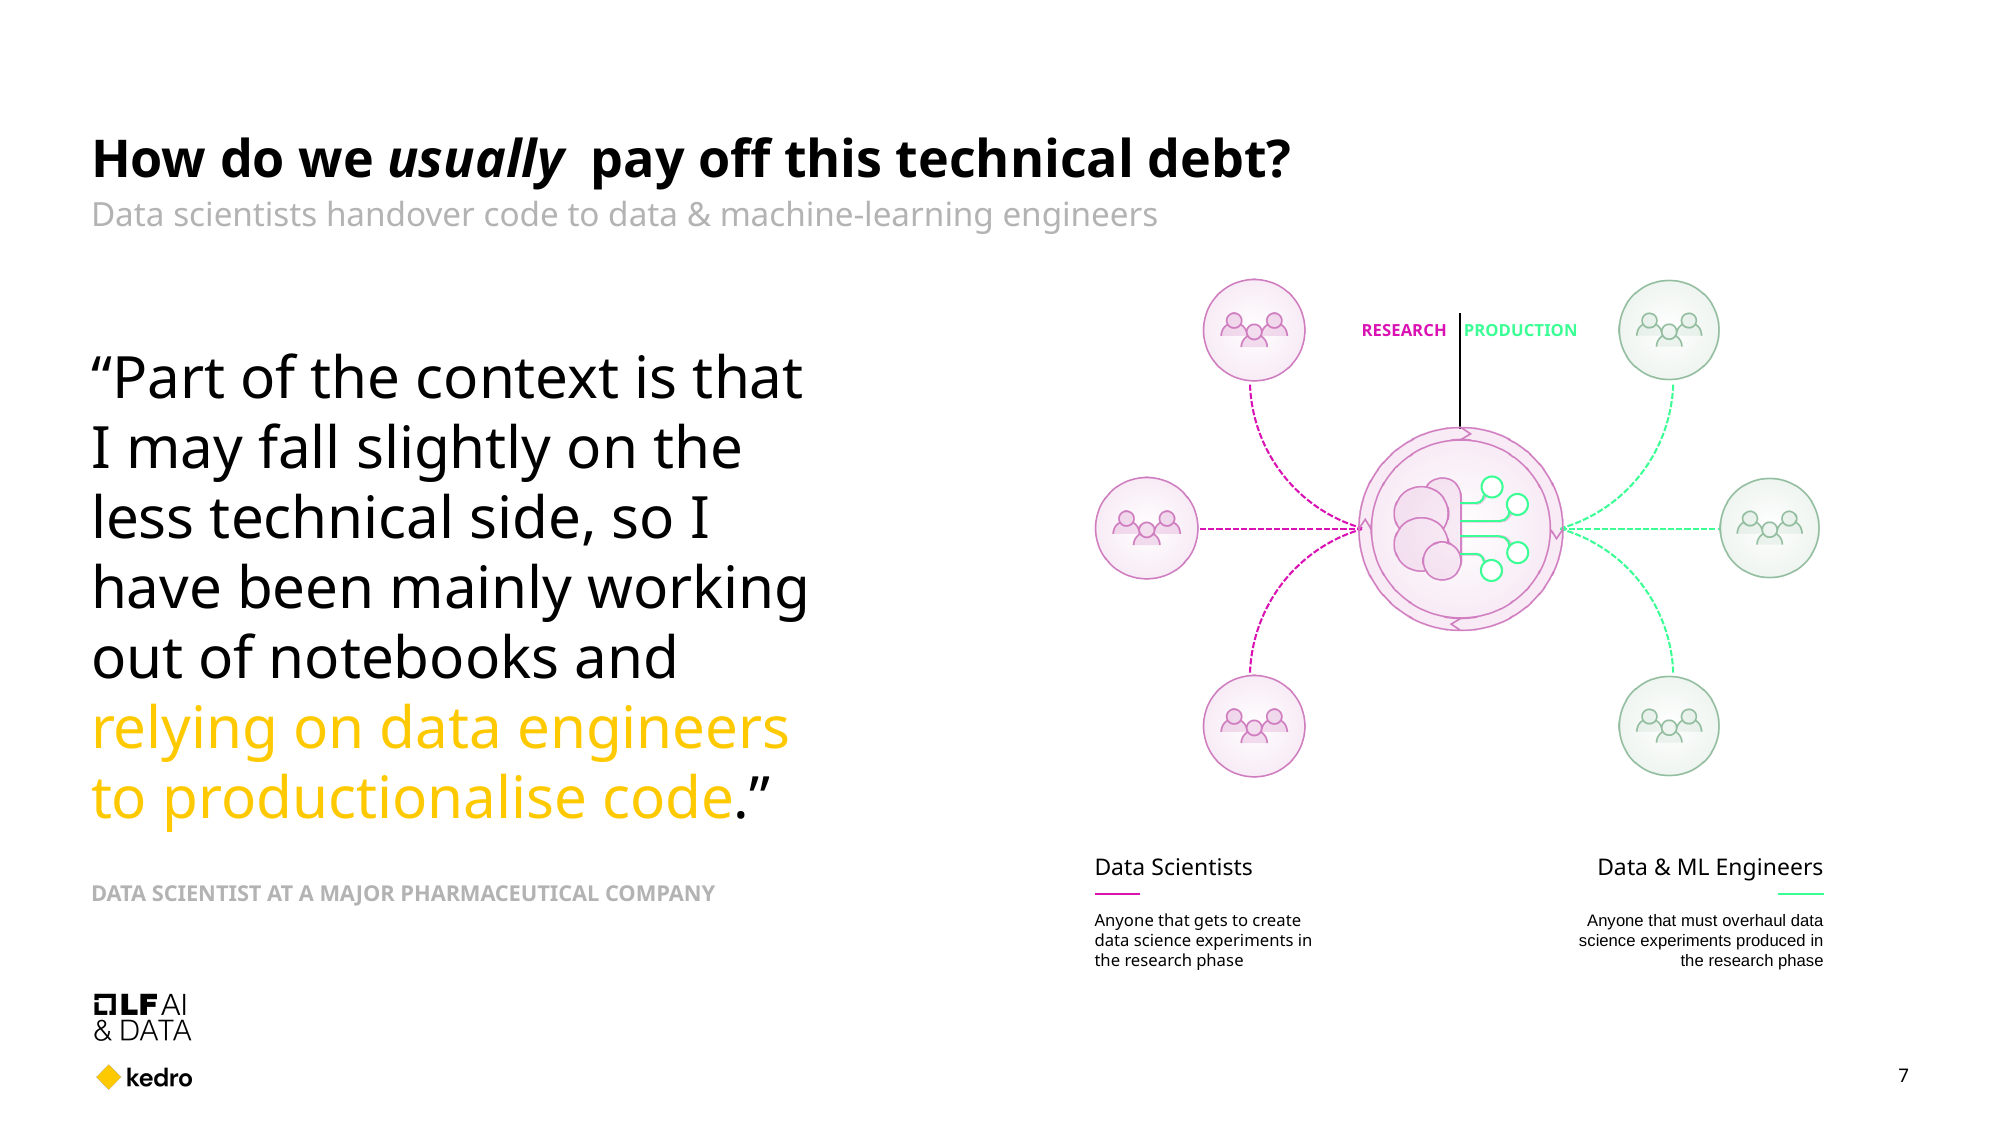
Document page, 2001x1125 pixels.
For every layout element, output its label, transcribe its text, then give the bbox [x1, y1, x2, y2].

picture [1202, 674, 1306, 778]
text_box DATA SCIENTIST AT A MAJOR PHARMACEUTICAL COMPANY [91, 879, 833, 906]
picture [90, 1058, 198, 1096]
text_box RESEARCH PRODUCTION [1333, 320, 1459, 341]
text_box Data & ML Engineers [1515, 852, 1824, 881]
subtitle ​Data scientists handover code to data & machine-learning engineers [91, 193, 1909, 846]
picture [1202, 278, 1306, 383]
text_box RESEARCH PRODUCTION [1461, 320, 1606, 341]
text_box Anyone that must overhaul data science experiments produced in the research phase [1564, 910, 1824, 971]
text_box Data Scientists [1094, 852, 1273, 881]
picture [90, 990, 195, 1045]
text_box Anyone that gets to create data science experiments in the research phase [1094, 910, 1321, 971]
picture [1719, 476, 1822, 581]
text_box “Part of the context is that I may fall slightly on the less technical side, so I have been mainly working out of notebooks and relying on data engineers to productionalise code.” [91, 340, 833, 836]
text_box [1357, 424, 1565, 633]
picture [1094, 476, 1199, 581]
picture [1618, 278, 1721, 383]
picture [1618, 674, 1721, 778]
title How do we usually pay off this technical debt? [91, 0, 1909, 188]
